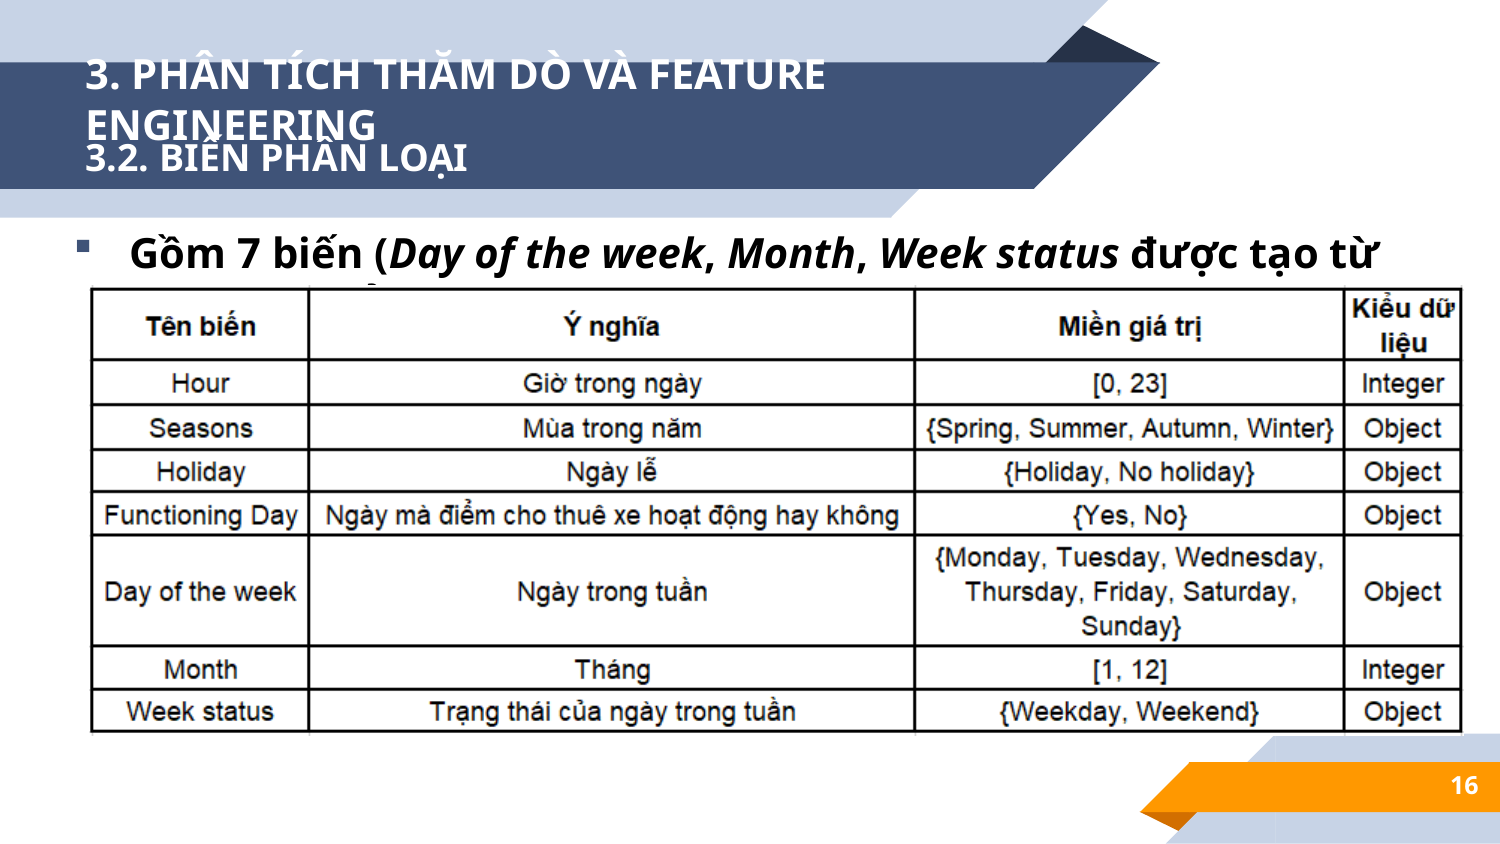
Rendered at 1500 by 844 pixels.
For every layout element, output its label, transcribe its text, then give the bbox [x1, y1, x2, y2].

slide_number 16 [1249, 760, 1494, 813]
title 3. PHÂN TÍCH THĂM DÒ VÀ FEATURE ENGINEERING [70, 60, 989, 136]
picture [89, 285, 1464, 737]
text_box 3.2. BIẾN PHÂN LOẠI [70, 118, 972, 194]
text_box Gồm 7 biến (Day of the week, Month, Week status được tạo từ Date, loại bỏ Date). [58, 219, 1494, 334]
